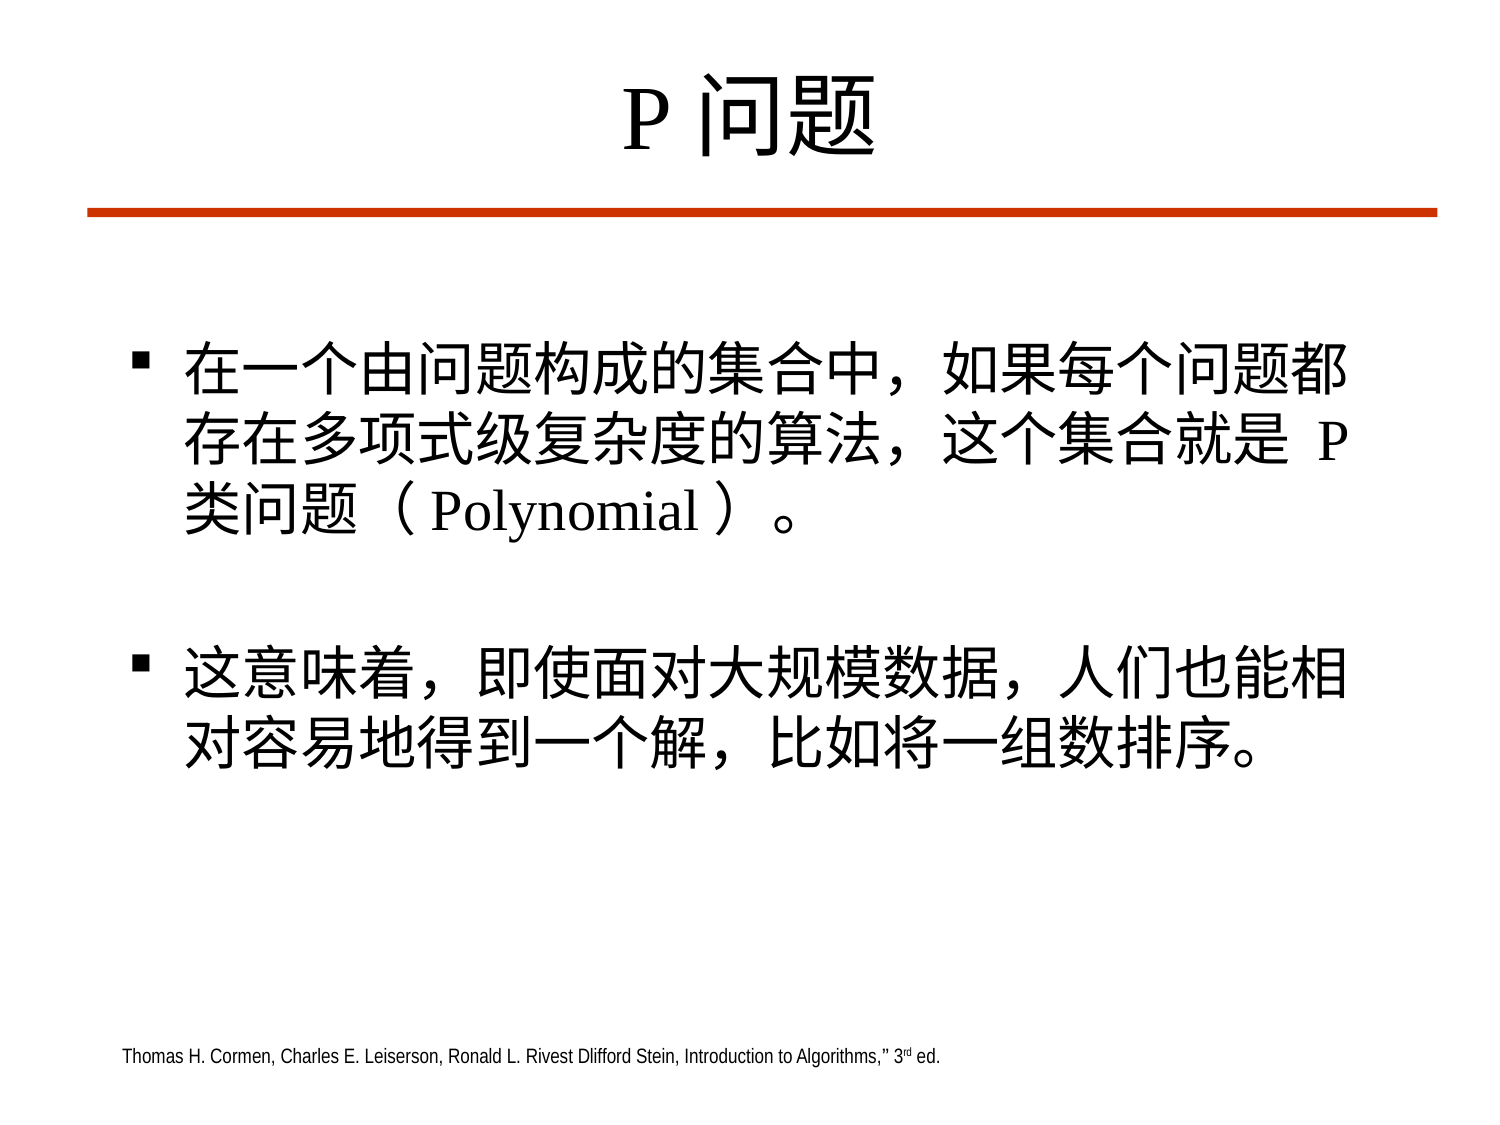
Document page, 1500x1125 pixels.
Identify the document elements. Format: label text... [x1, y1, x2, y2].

list 在一个由问题构成的集合中，如果每个问题都存在多项式级复杂度的算法，这个集合就是 P 类问题（Polynomial）。 这意味着，即使面对大规模数据，人们也能相对容易地得到一个解，比如将一组数排序。 [112, 324, 1388, 1000]
title P问题 [112, 19, 1388, 207]
